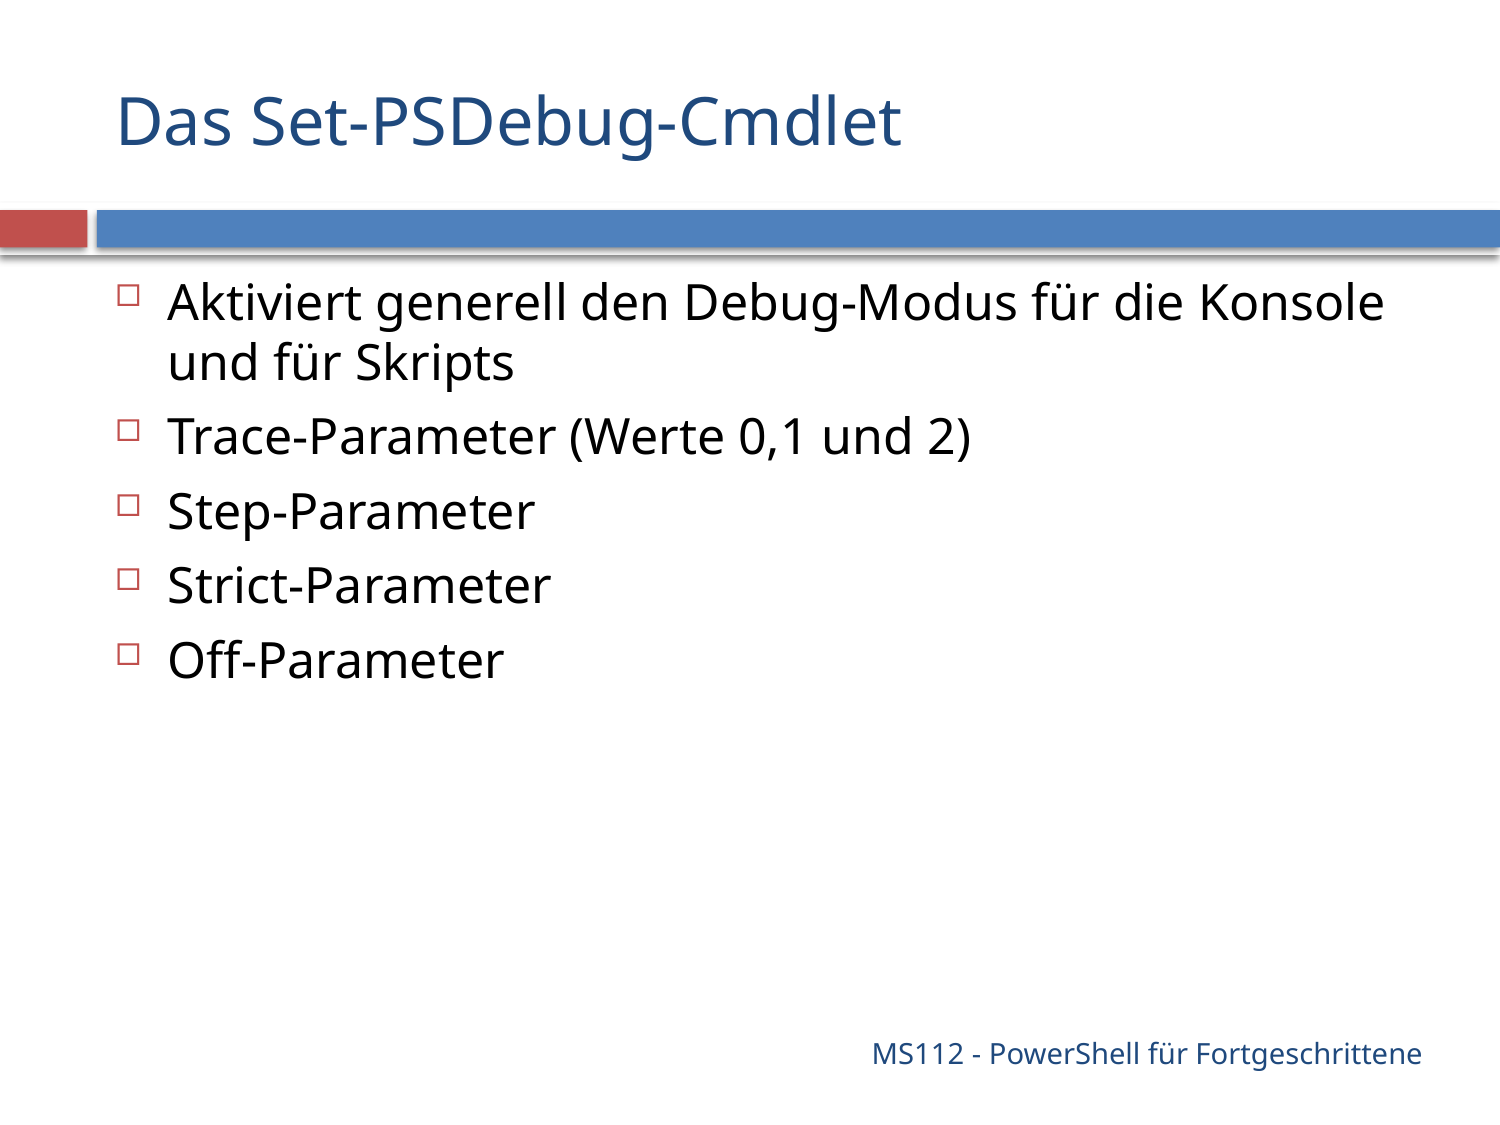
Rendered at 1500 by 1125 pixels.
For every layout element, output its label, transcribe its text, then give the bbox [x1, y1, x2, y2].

title Das Set-PSDebug-Cmdlet [100, 37, 1438, 200]
list Aktiviert generell den Debug-Modus für die Konsole und für Skripts Trace-Parameter (Werte 0,1 und 2) Step-Parameter Strict-Parameter Off-Parameter [100, 262, 1438, 1000]
footer MS112 - PowerShell für Fortgeschrittene [99, 1024, 1438, 1085]
